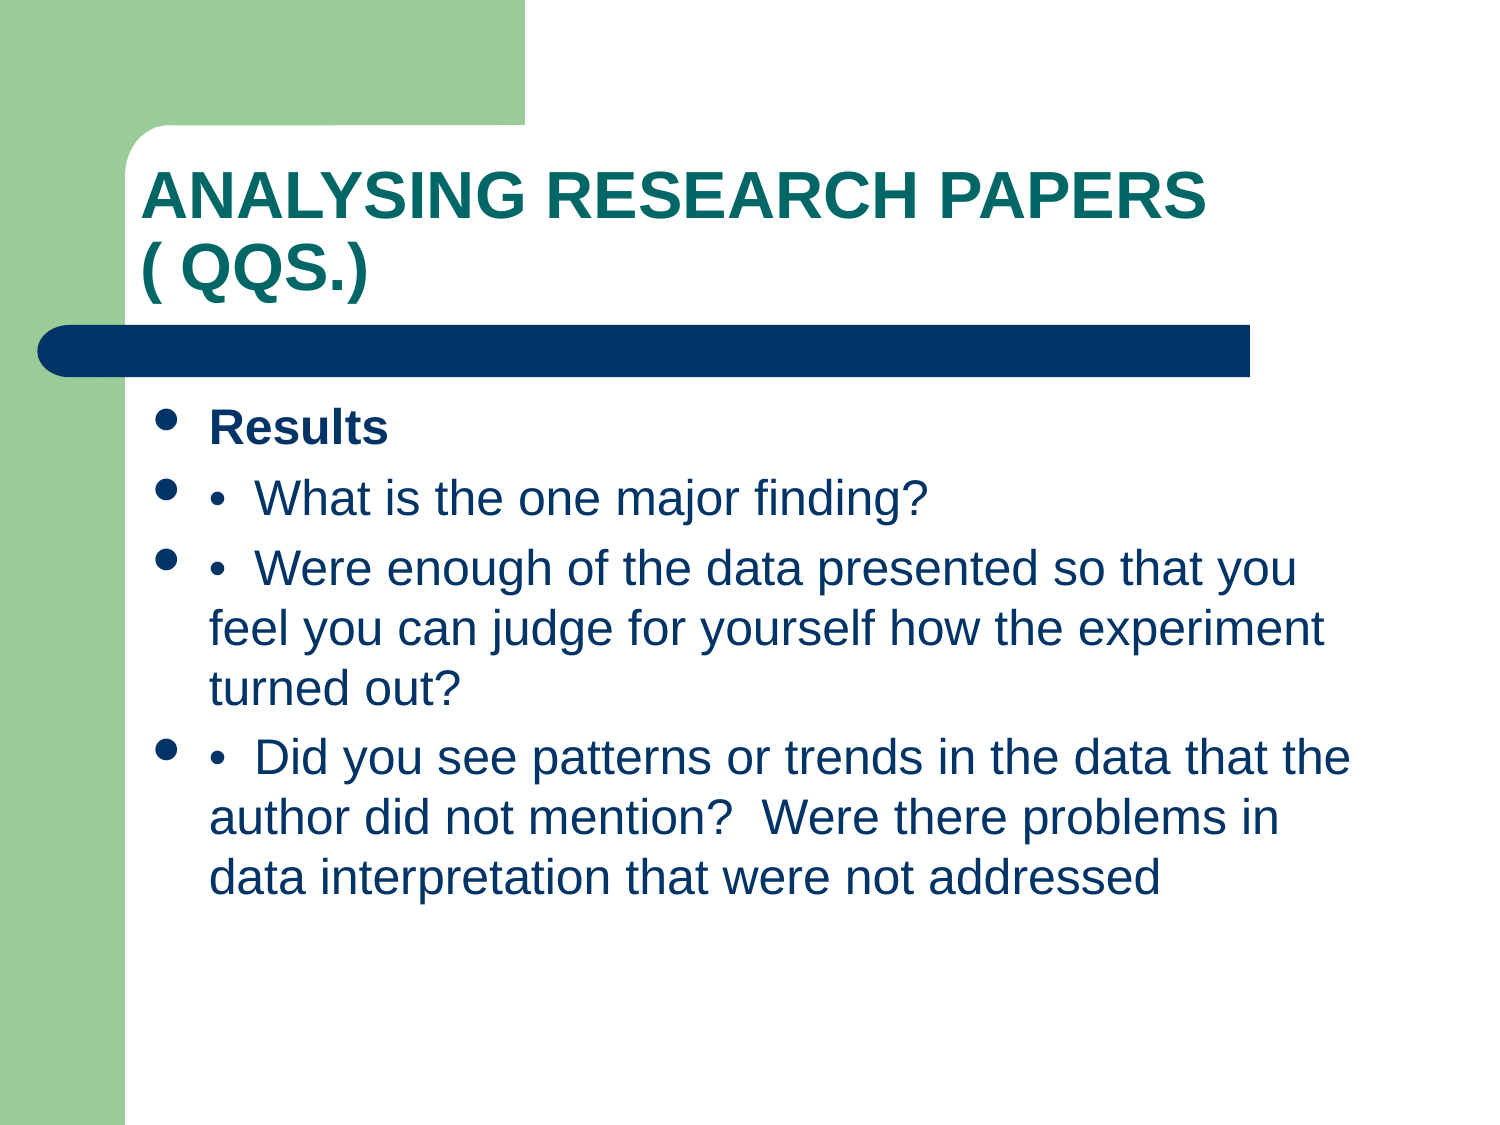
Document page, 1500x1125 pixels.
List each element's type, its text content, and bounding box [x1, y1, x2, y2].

list Results • What is the one major finding? • Were enough of the data presented so that you feel you can judge for yourself how the experiment turned out? • Did you see patterns or trends in the data that the author did not mention? Were there problems in data interpretation that were not addressed [137, 387, 1400, 999]
title ANALYSING RESEARCH PAPERS ( QQS.) [124, 124, 1426, 313]
